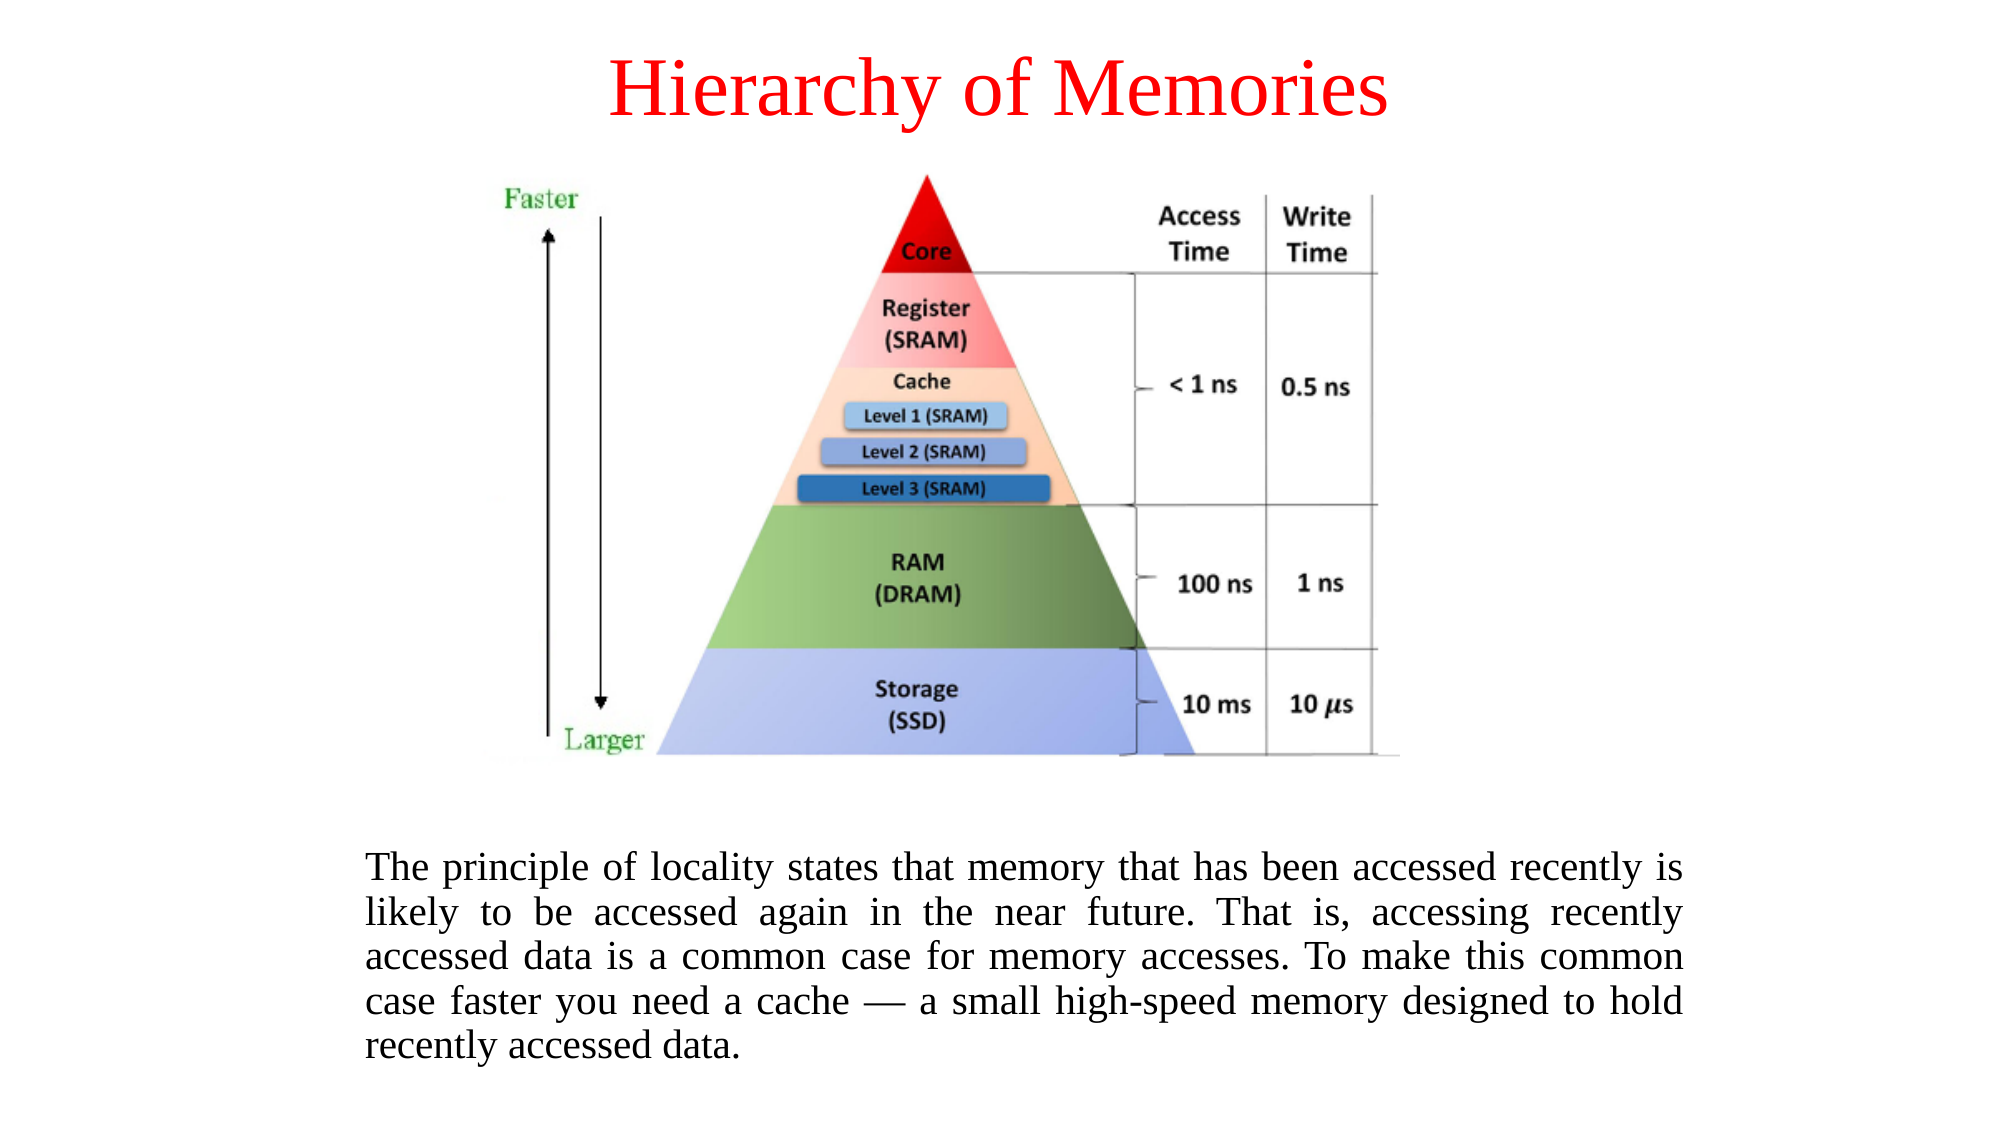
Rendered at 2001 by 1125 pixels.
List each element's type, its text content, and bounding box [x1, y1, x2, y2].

picture [474, 152, 1400, 775]
title Hierarchy of Memories [353, 24, 1647, 153]
list The principle of locality states that memory that has been accessed recently is likely to be accessed again in the near future. That is, accessing recently accessed data is a common case for memory accesses. To make this common case faster you need a cache — a small high-speed memory designed to hold recently accessed data. [350, 837, 1700, 1078]
